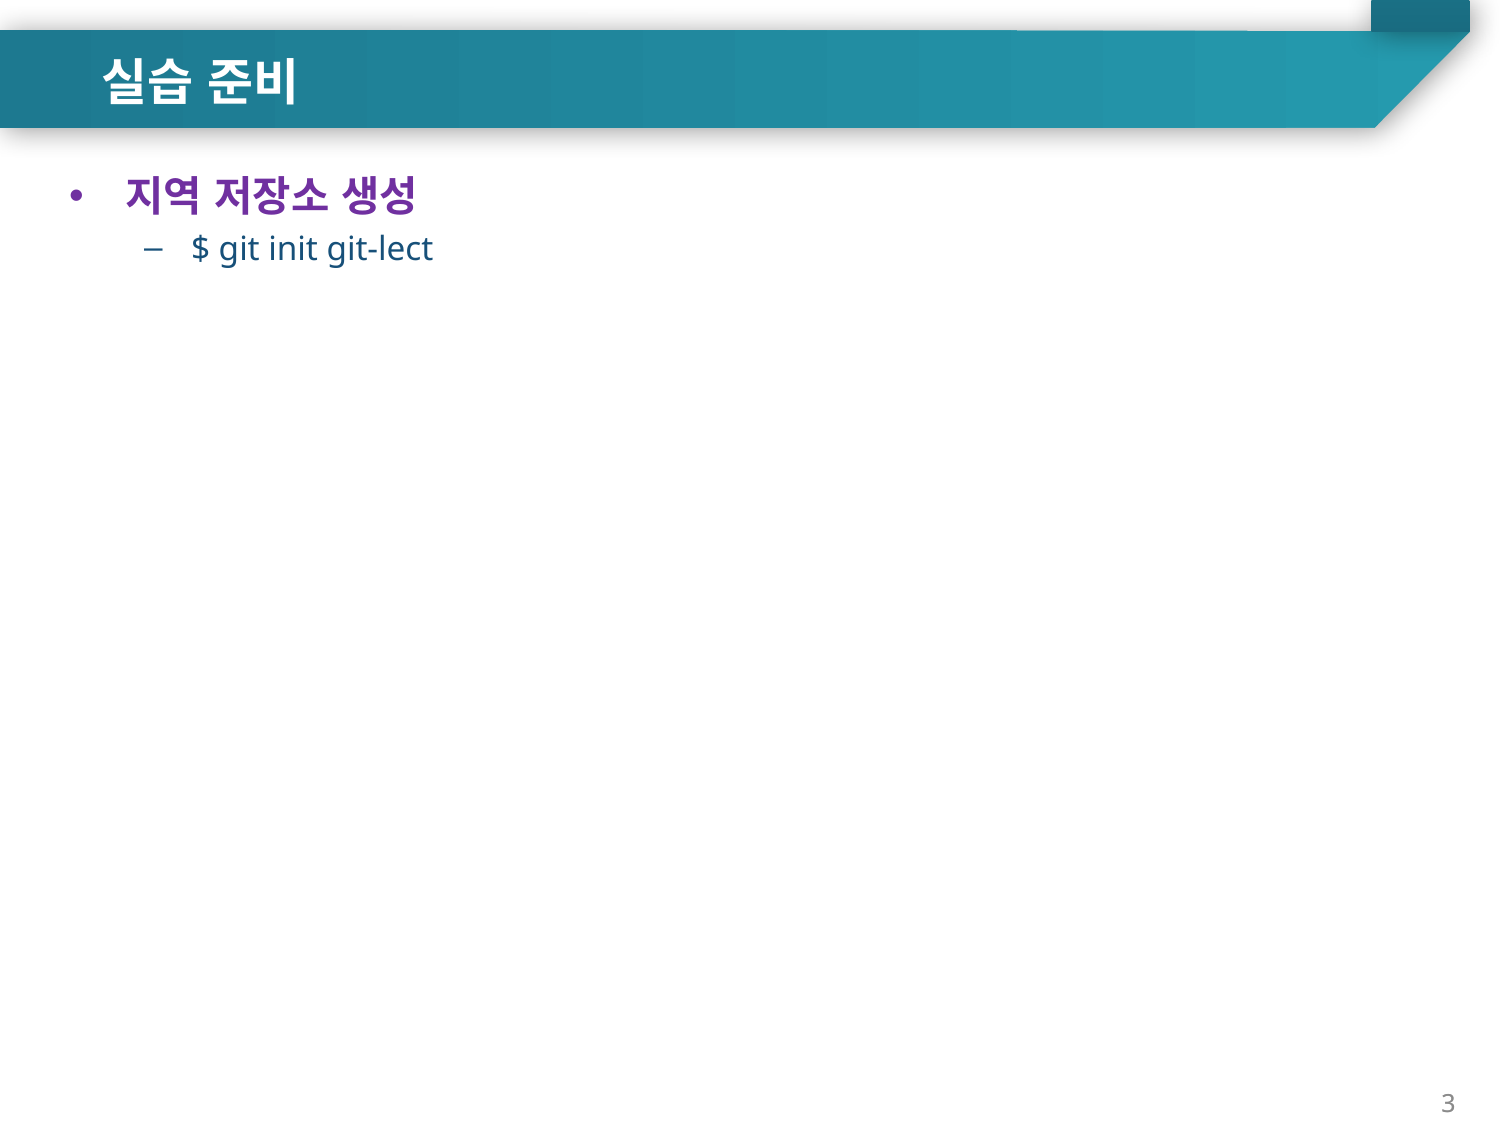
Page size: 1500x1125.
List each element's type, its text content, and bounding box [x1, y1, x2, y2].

list 실습 준비 [101, 50, 1306, 118]
list 지역 저장소 생성 $ git init git-lect [54, 162, 1461, 1058]
slide_number 3 [1120, 1084, 1471, 1124]
